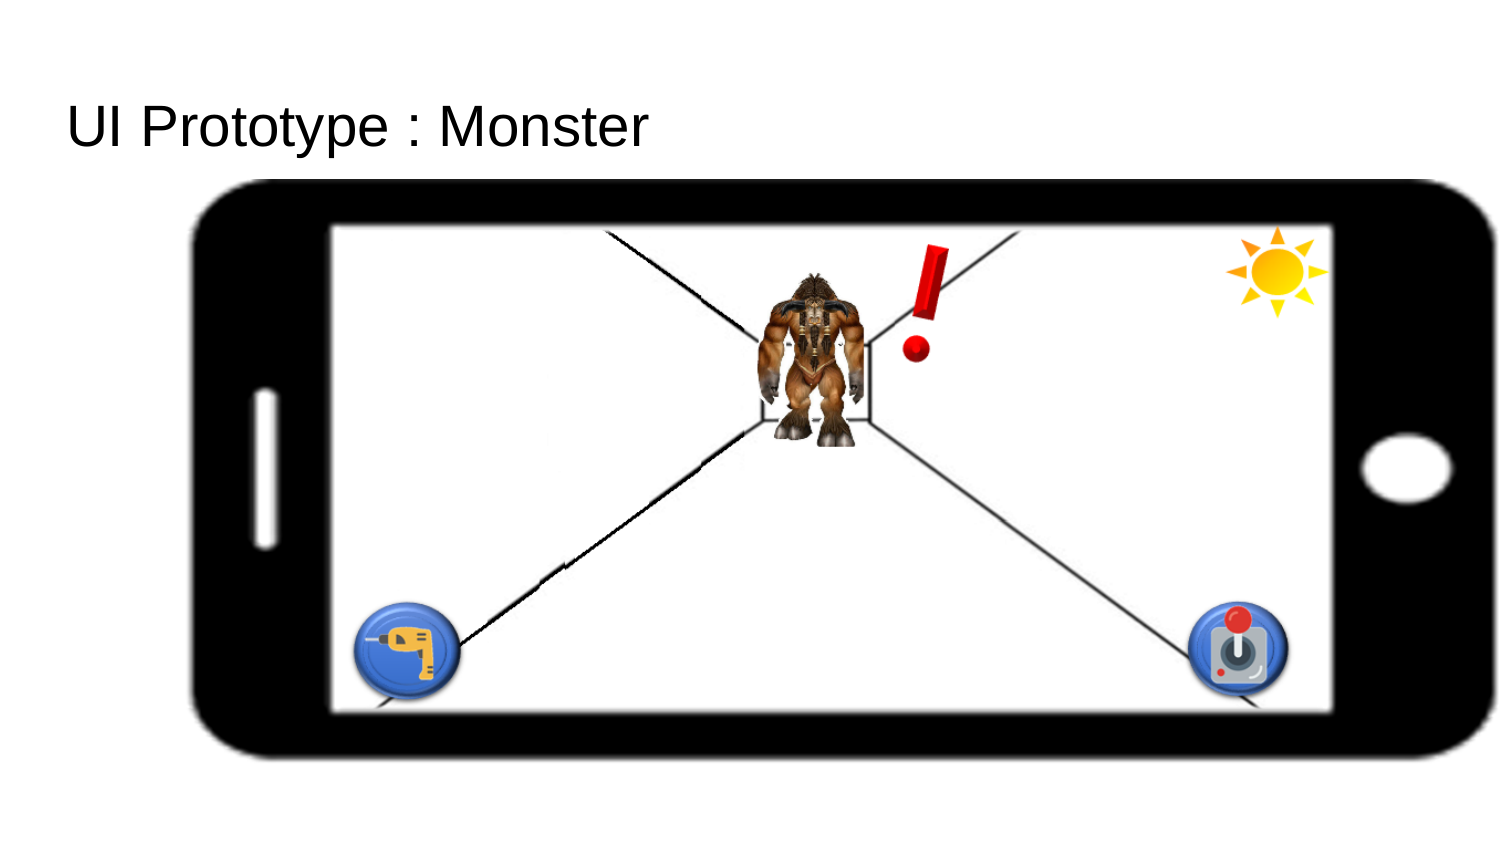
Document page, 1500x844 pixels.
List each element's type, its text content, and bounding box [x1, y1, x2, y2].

title UI Prototype : Monster [478, 72, 1449, 167]
text_box [0, 0, 478, 493]
picture [180, 179, 1500, 771]
